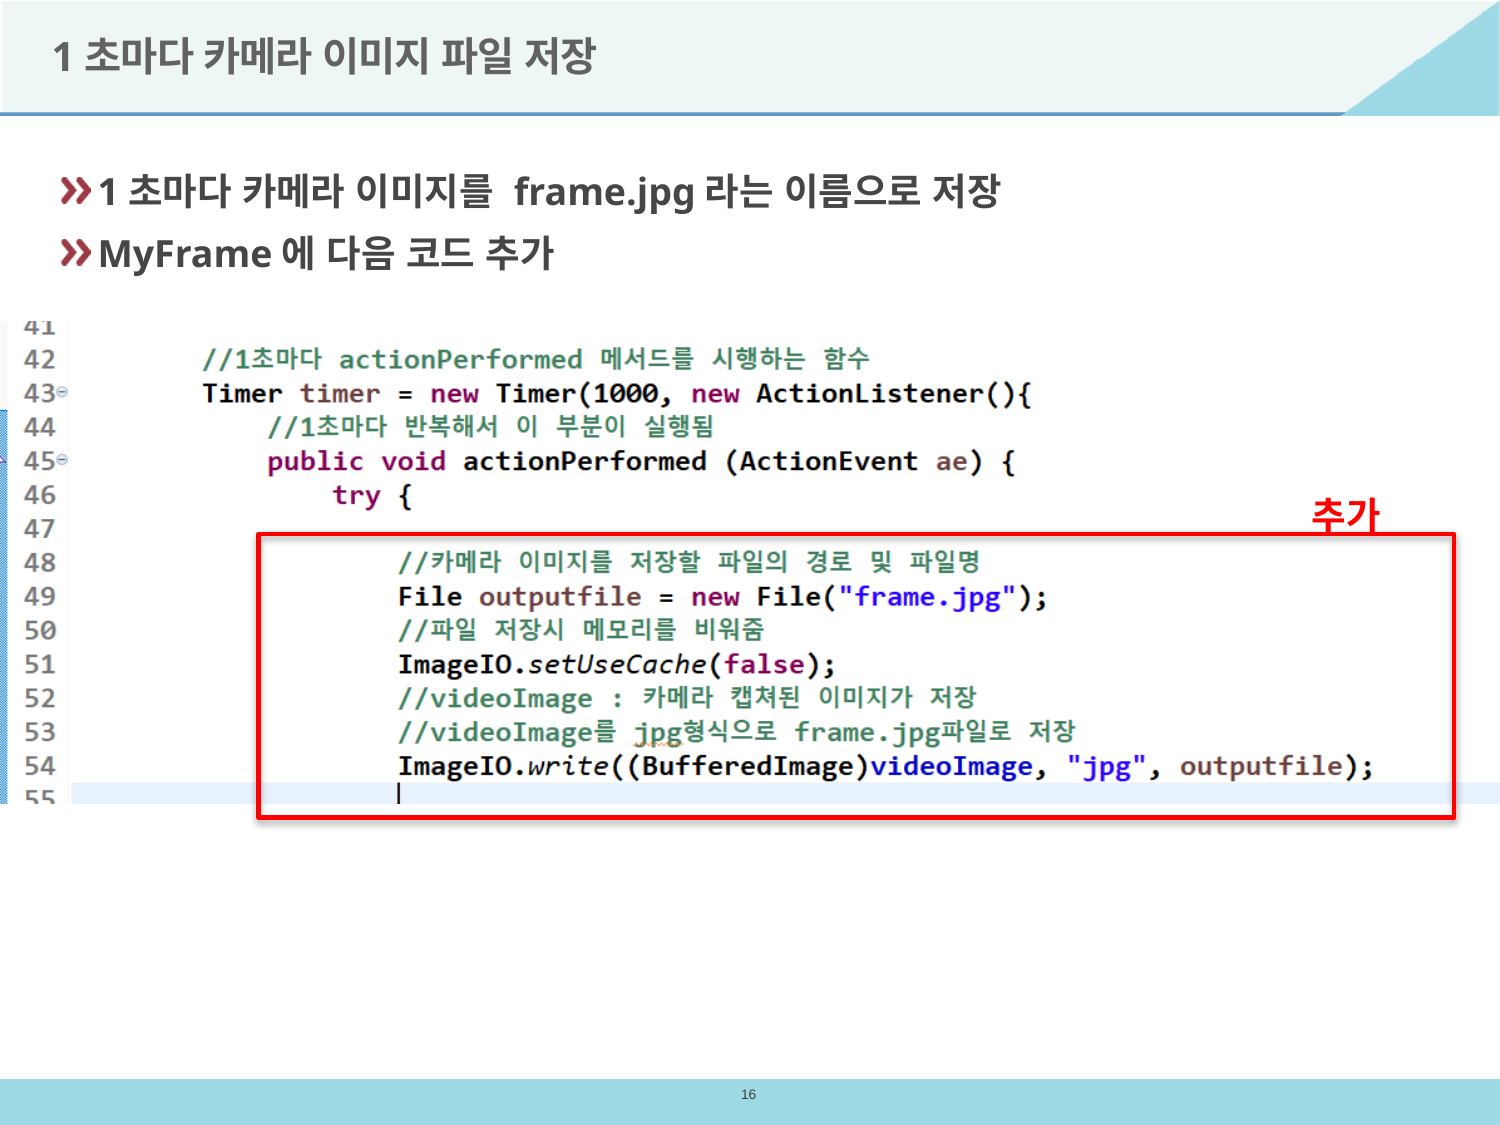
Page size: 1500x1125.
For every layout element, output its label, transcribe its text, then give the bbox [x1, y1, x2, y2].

picture [0, 1079, 1500, 1125]
picture [0, 1, 1500, 116]
picture [0, 320, 1500, 805]
list 1초마다 카메라 이미지를 frame.jpg라는 이름으로 저장 MyFrame에 다음 코드 추가 [45, 811, 1458, 1073]
picture [60, 177, 91, 204]
text_box [258, 811, 1455, 818]
title 1초마다 카메라 이미지 파일 저장 [45, 19, 1396, 92]
list 1초마다 카메라 이미지를 frame.jpg라는 이름으로 저장 MyFrame에 다음 코드 추가 [45, 156, 1458, 319]
picture [60, 239, 91, 266]
